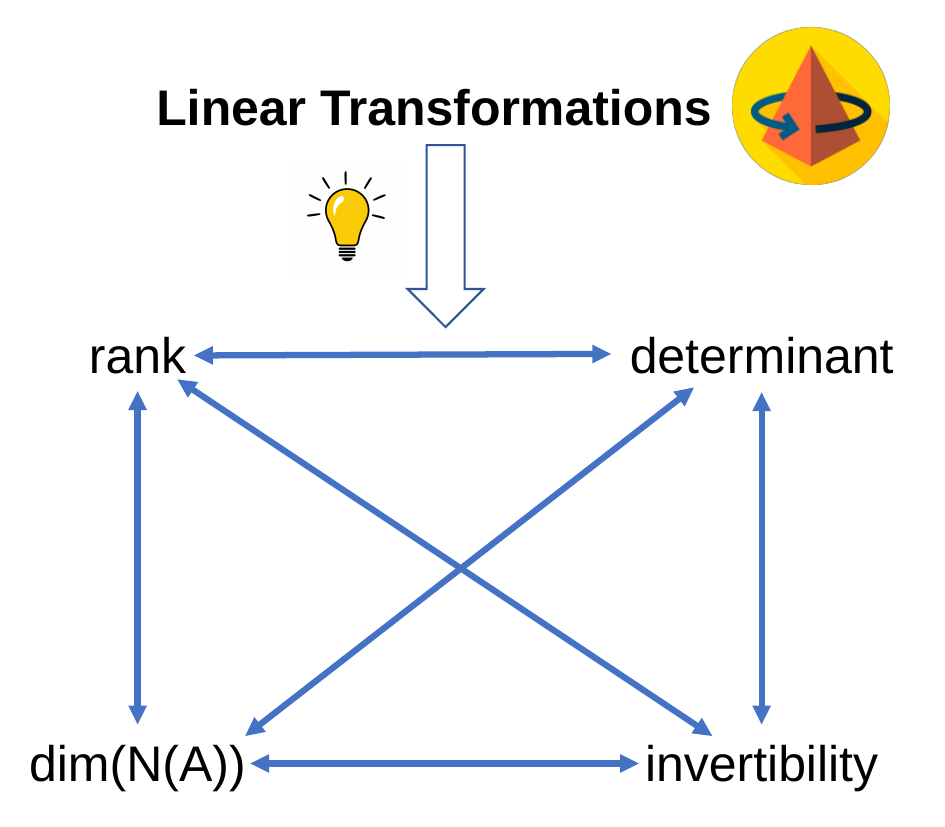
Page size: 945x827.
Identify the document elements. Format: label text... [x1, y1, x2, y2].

text_box [405, 144, 487, 329]
text_box dim(N(A)) [0, 724, 290, 800]
text_box determinant [611, 316, 913, 392]
text_box rank [40, 316, 235, 392]
text_box Linear Transformations [137, 68, 731, 143]
picture [290, 161, 404, 278]
text_box invertibility [611, 724, 913, 800]
picture [732, 27, 890, 185]
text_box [177, 379, 713, 736]
